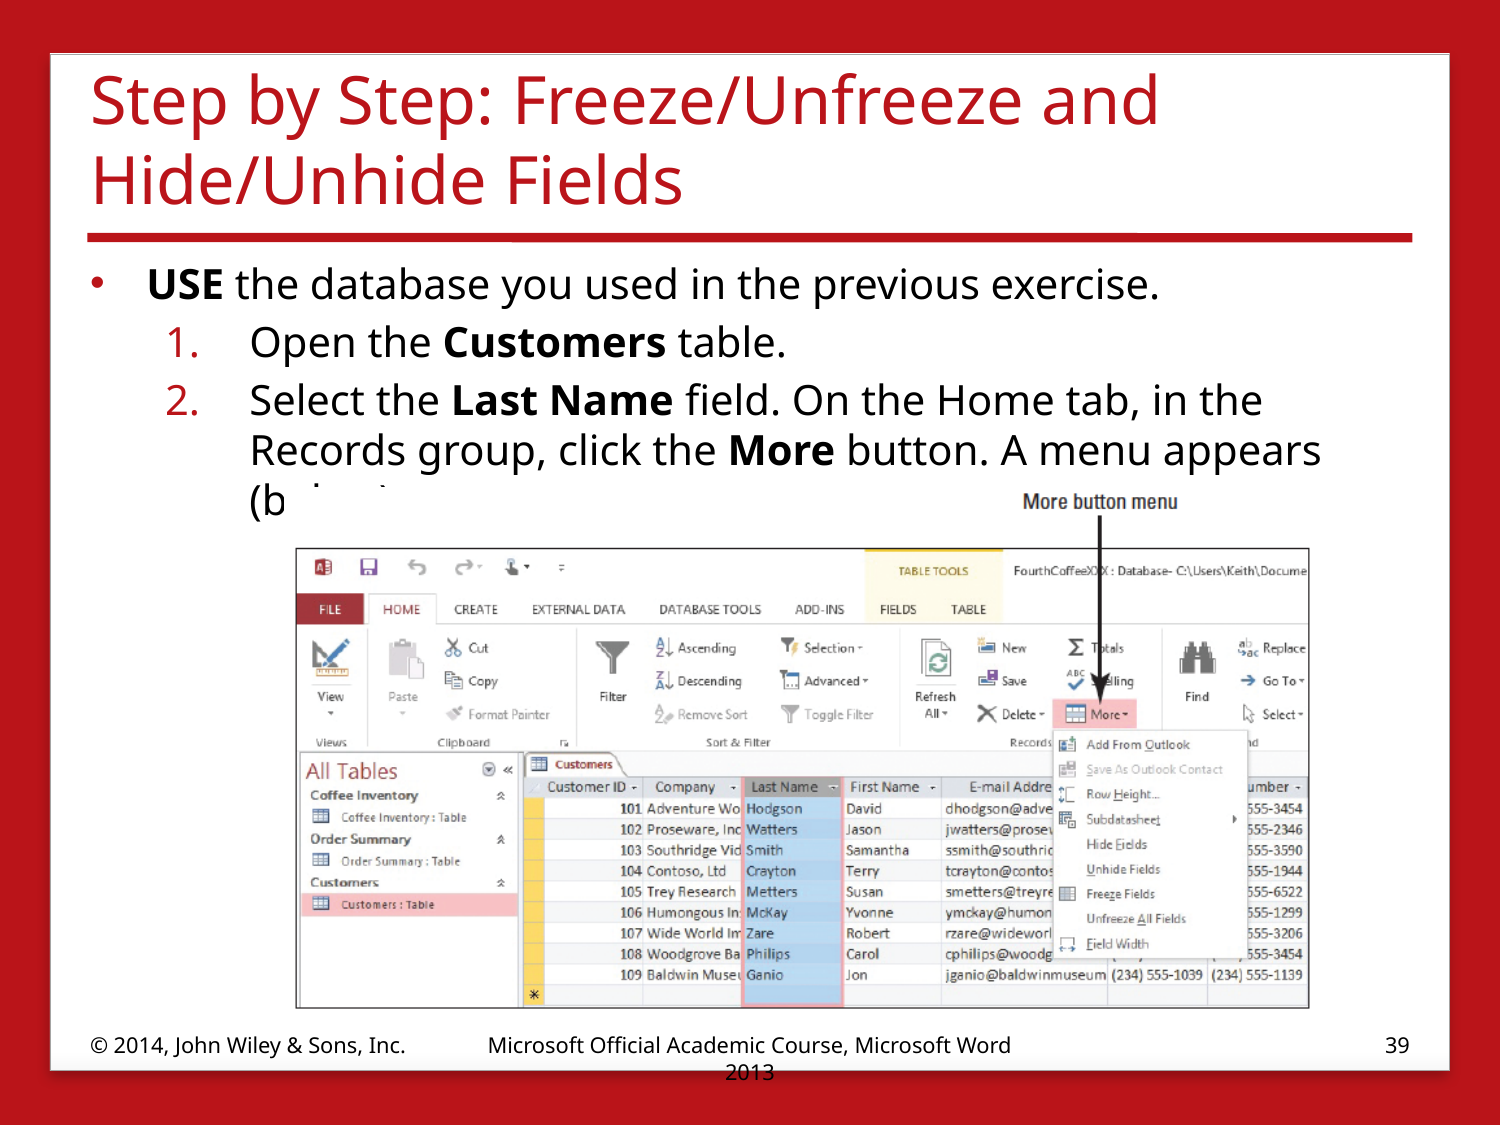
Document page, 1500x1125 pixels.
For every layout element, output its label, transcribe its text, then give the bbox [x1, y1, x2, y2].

slide_number © 2014, John Wiley & Sons, Inc. [74, 1024, 426, 1103]
title Step by Step: Freeze/Unfreeze and Hide/Unhide Fields [74, 74, 1426, 226]
footer Microsoft Official Academic Course, Microsoft Word 2013 [449, 1024, 1051, 1103]
list USE the database you used in the previous exercise. Open the Customers table. Select the Last Name field. On the Home tab, in the Records group, click the More button. A menu appears (below). [75, 249, 1425, 1063]
slide_number 39 [1074, 1024, 1426, 1103]
picture [284, 487, 1320, 1015]
